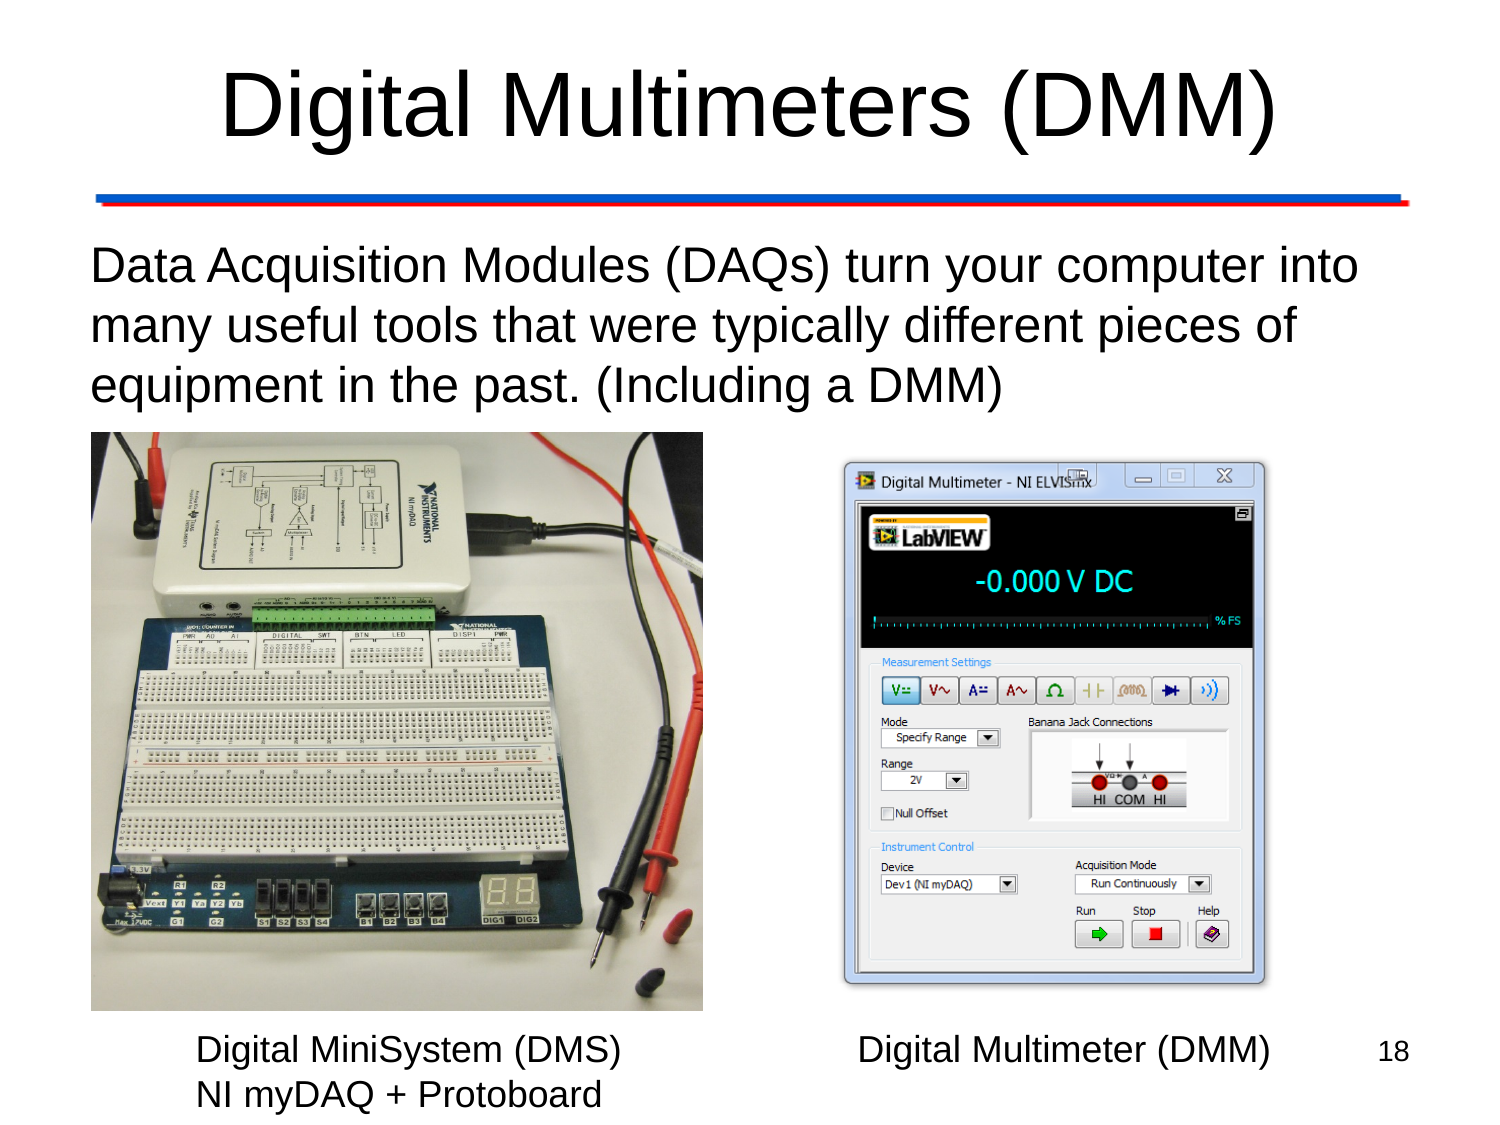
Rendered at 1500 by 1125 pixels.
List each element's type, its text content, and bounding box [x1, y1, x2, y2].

picture [825, 443, 1285, 999]
text_box Digital Multimeter (DMM) [842, 1017, 1287, 1077]
picture [91, 432, 704, 1011]
title Digital Multimeters (DMM) [75, 5, 1425, 194]
list Data Acquisition Modules (DAQs) turn your computer into many useful tools that were typically different pieces of equipment in the past. (Including a DMM) [75, 224, 1425, 1100]
picture [91, 194, 1412, 209]
text_box Digital MiniSystem (DMS) NI myDAQ + Protoboard [180, 1018, 637, 1122]
slide_number 18 [1074, 1024, 1426, 1103]
